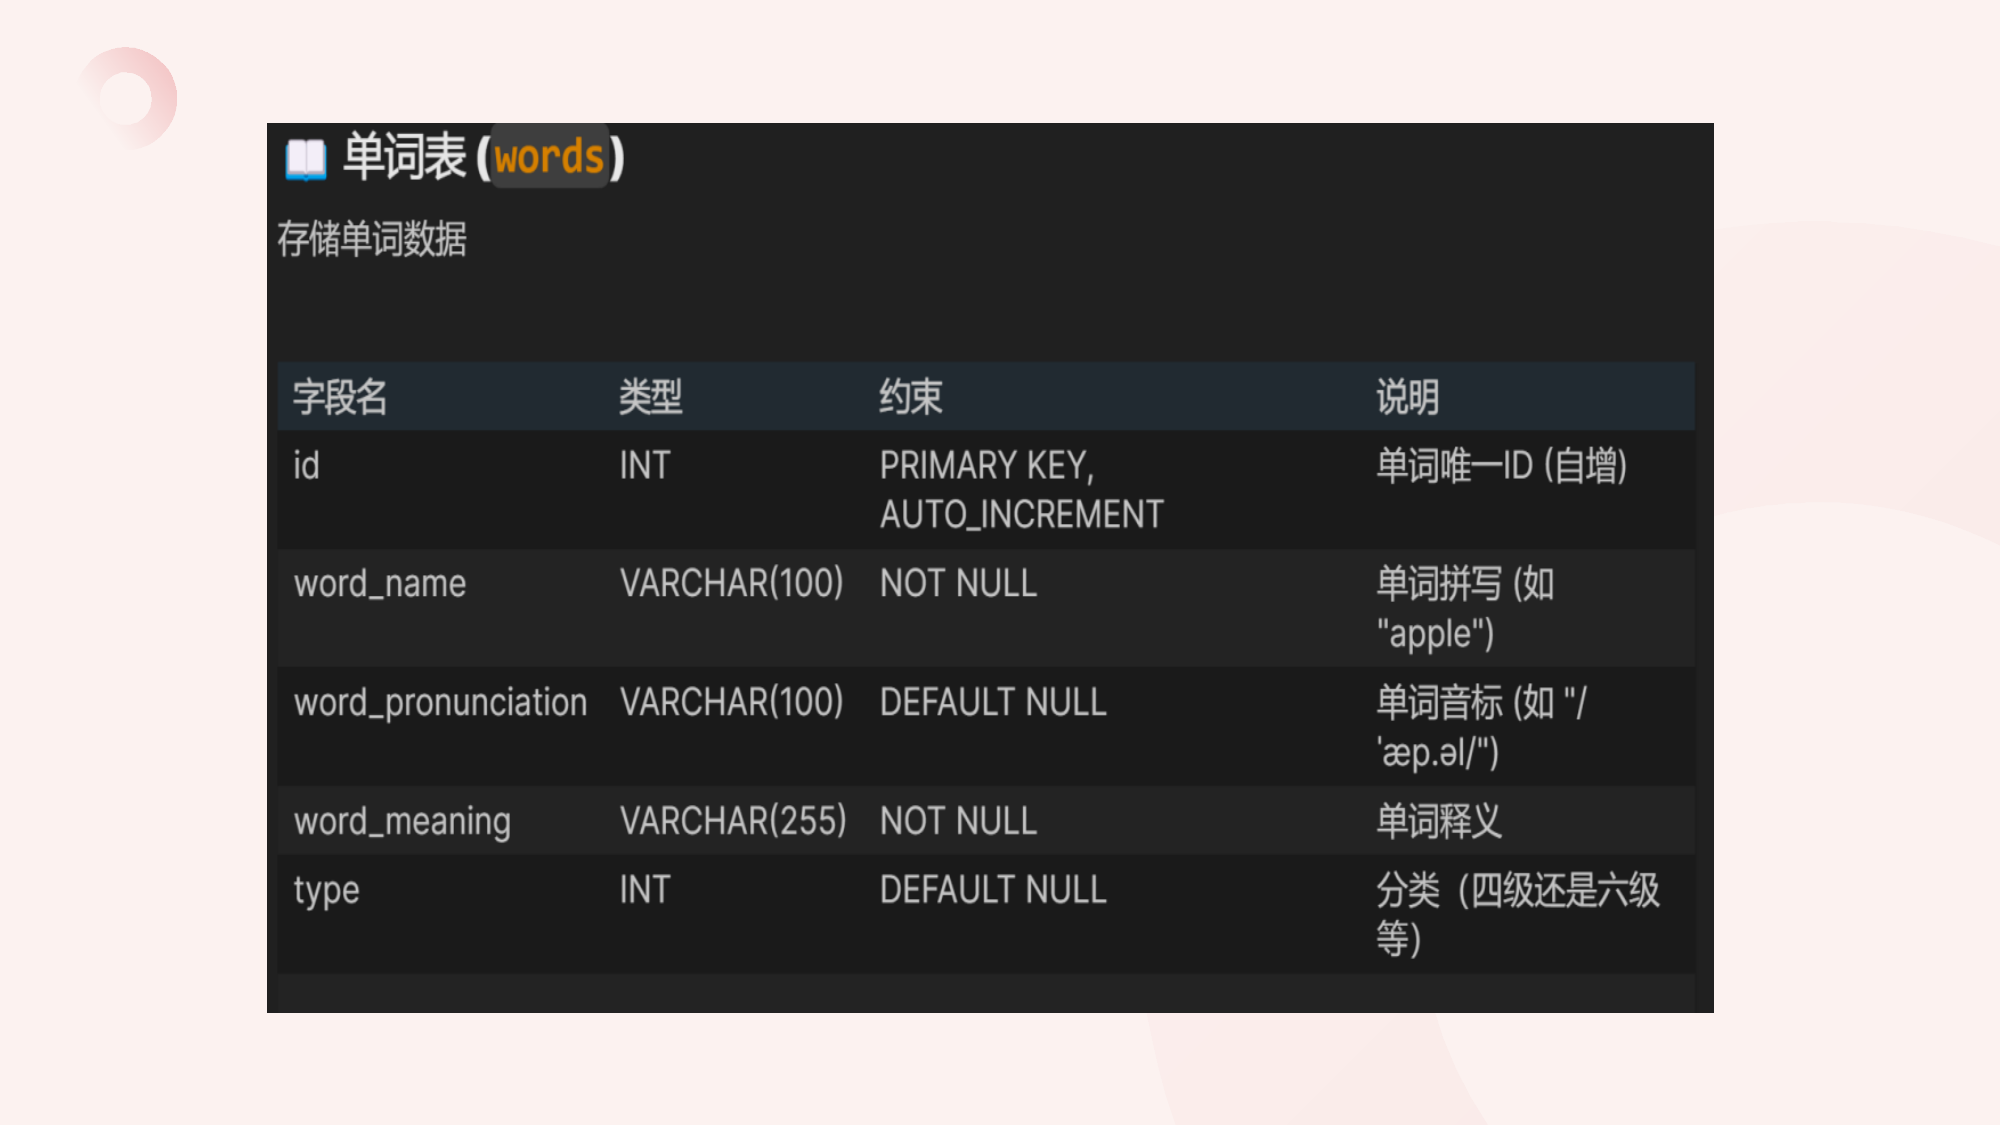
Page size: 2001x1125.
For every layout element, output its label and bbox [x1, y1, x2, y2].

picture [267, 123, 1714, 1013]
